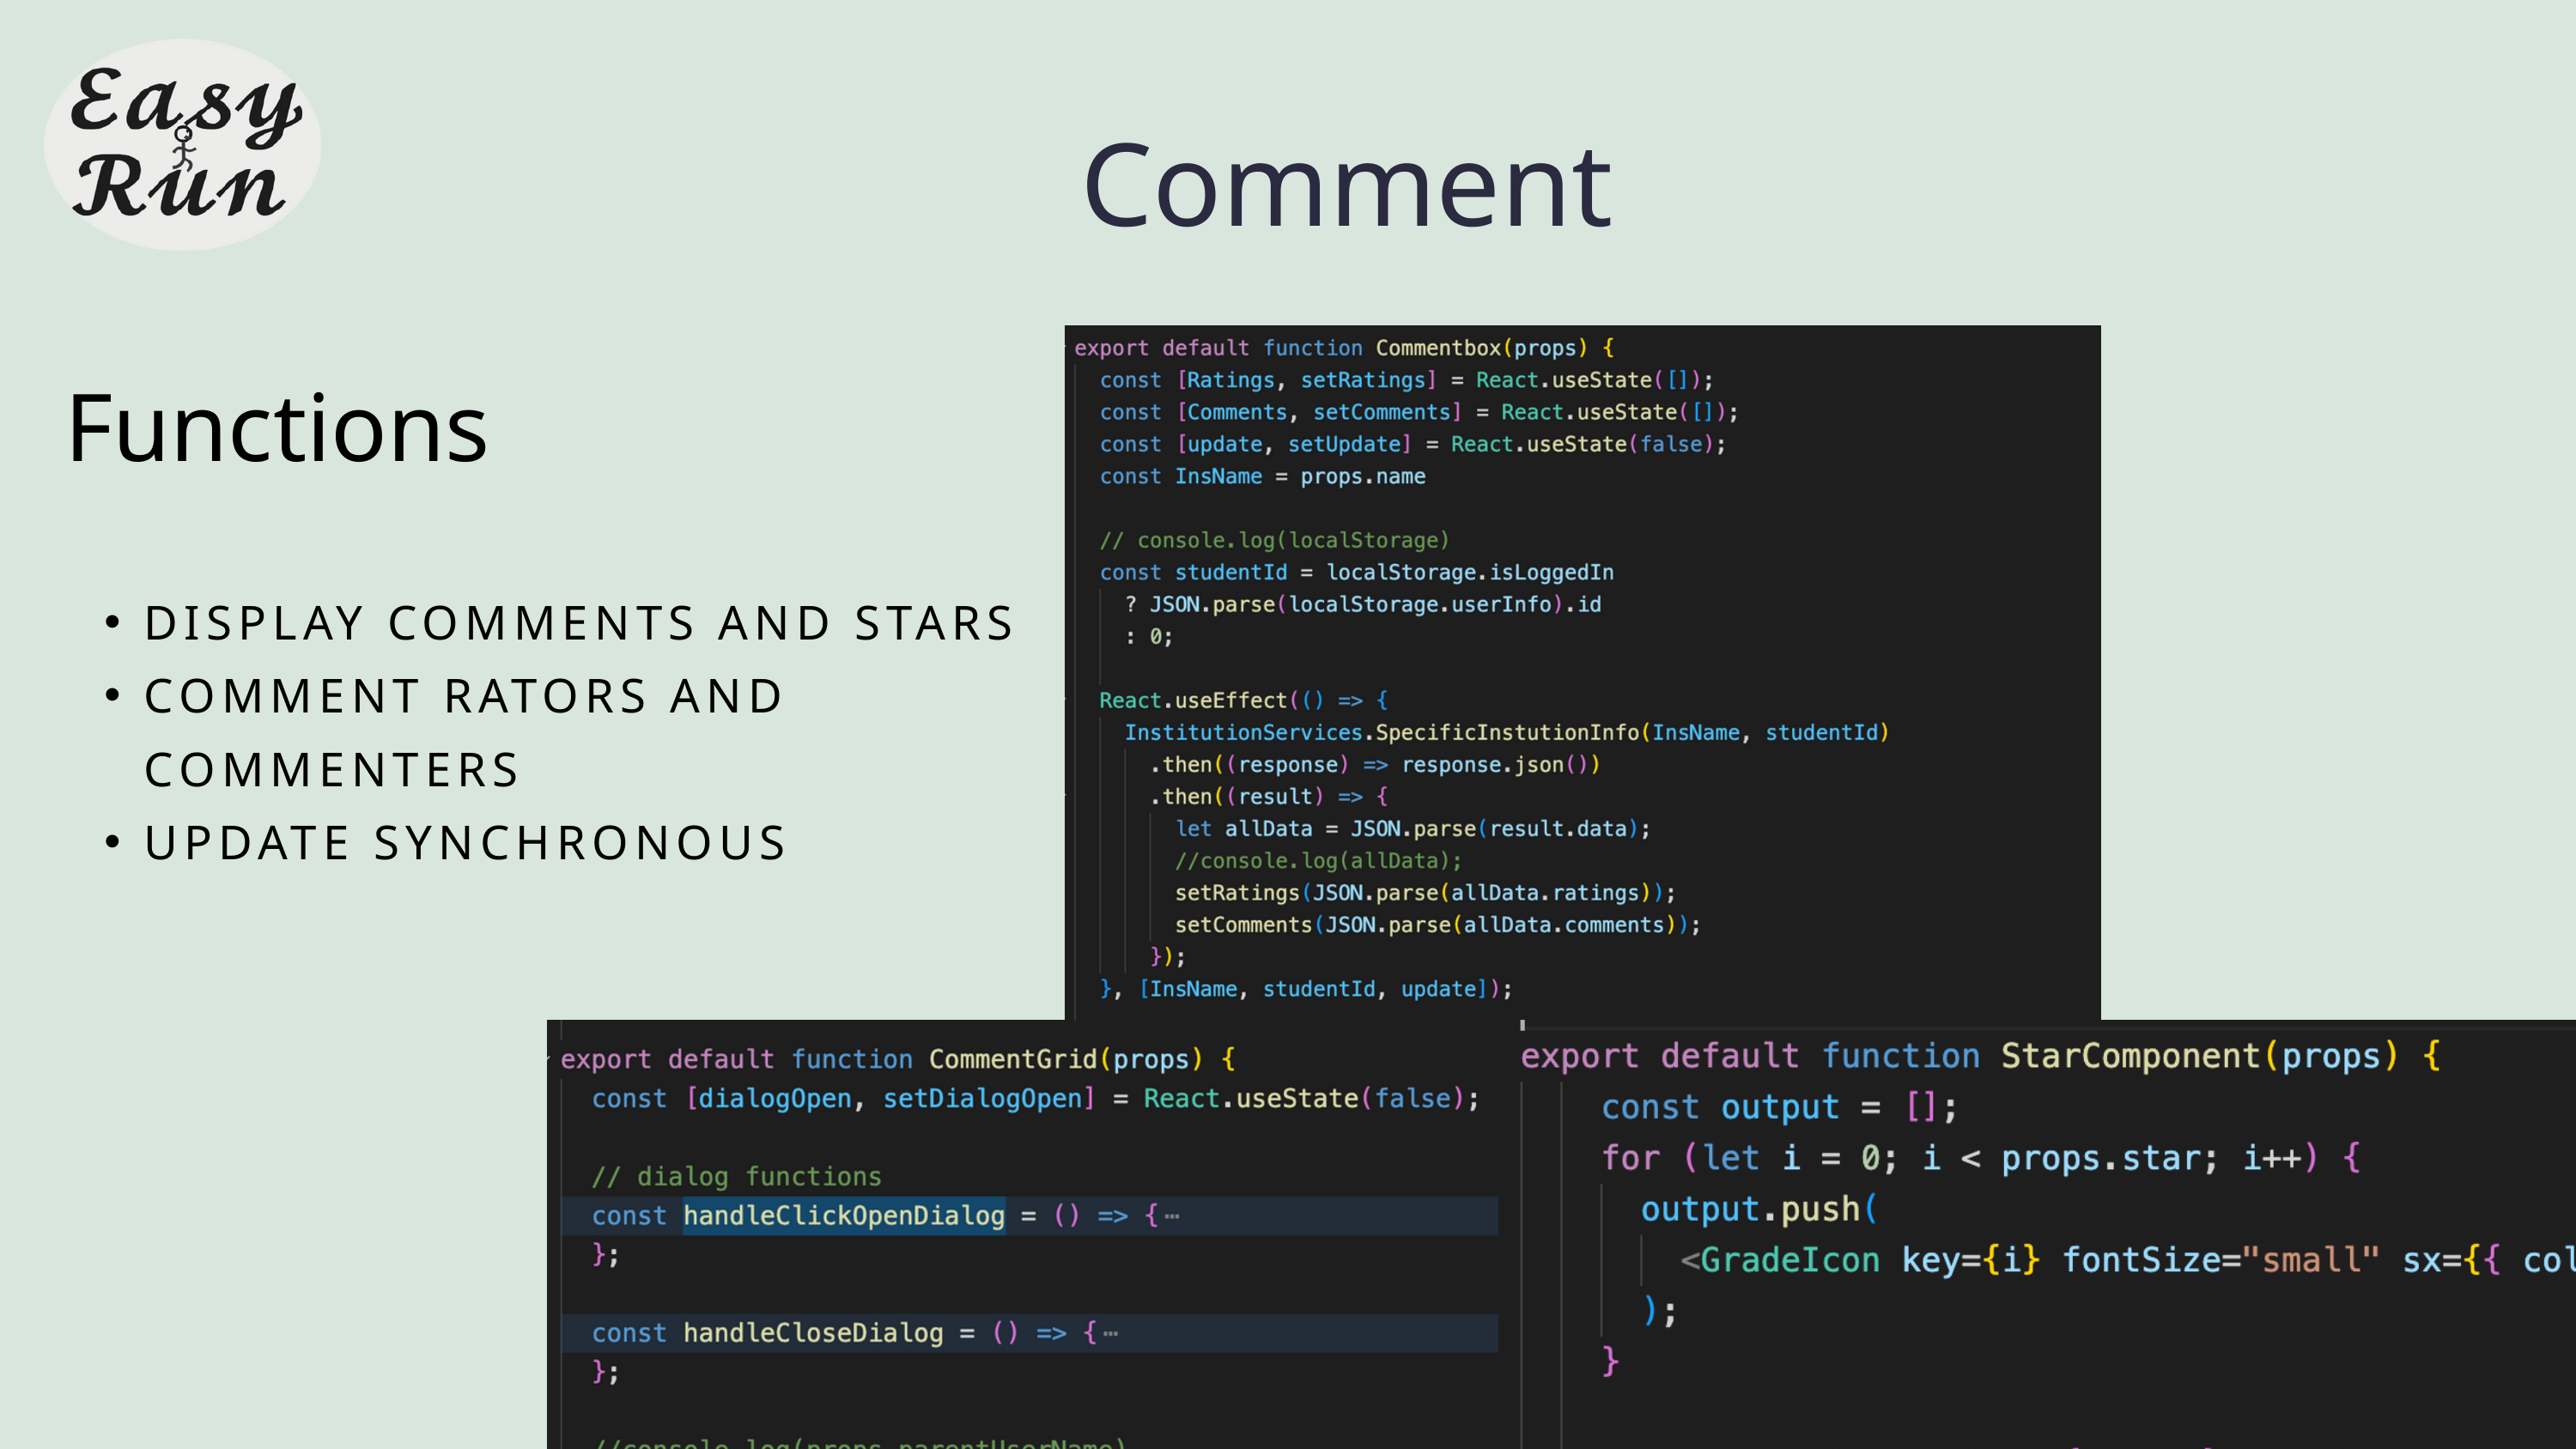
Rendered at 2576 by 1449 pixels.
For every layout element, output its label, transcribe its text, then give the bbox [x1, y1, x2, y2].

picture [547, 325, 2576, 1449]
text_box Comment [623, 112, 2101, 348]
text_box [64, 349, 1060, 933]
picture [44, 39, 322, 251]
